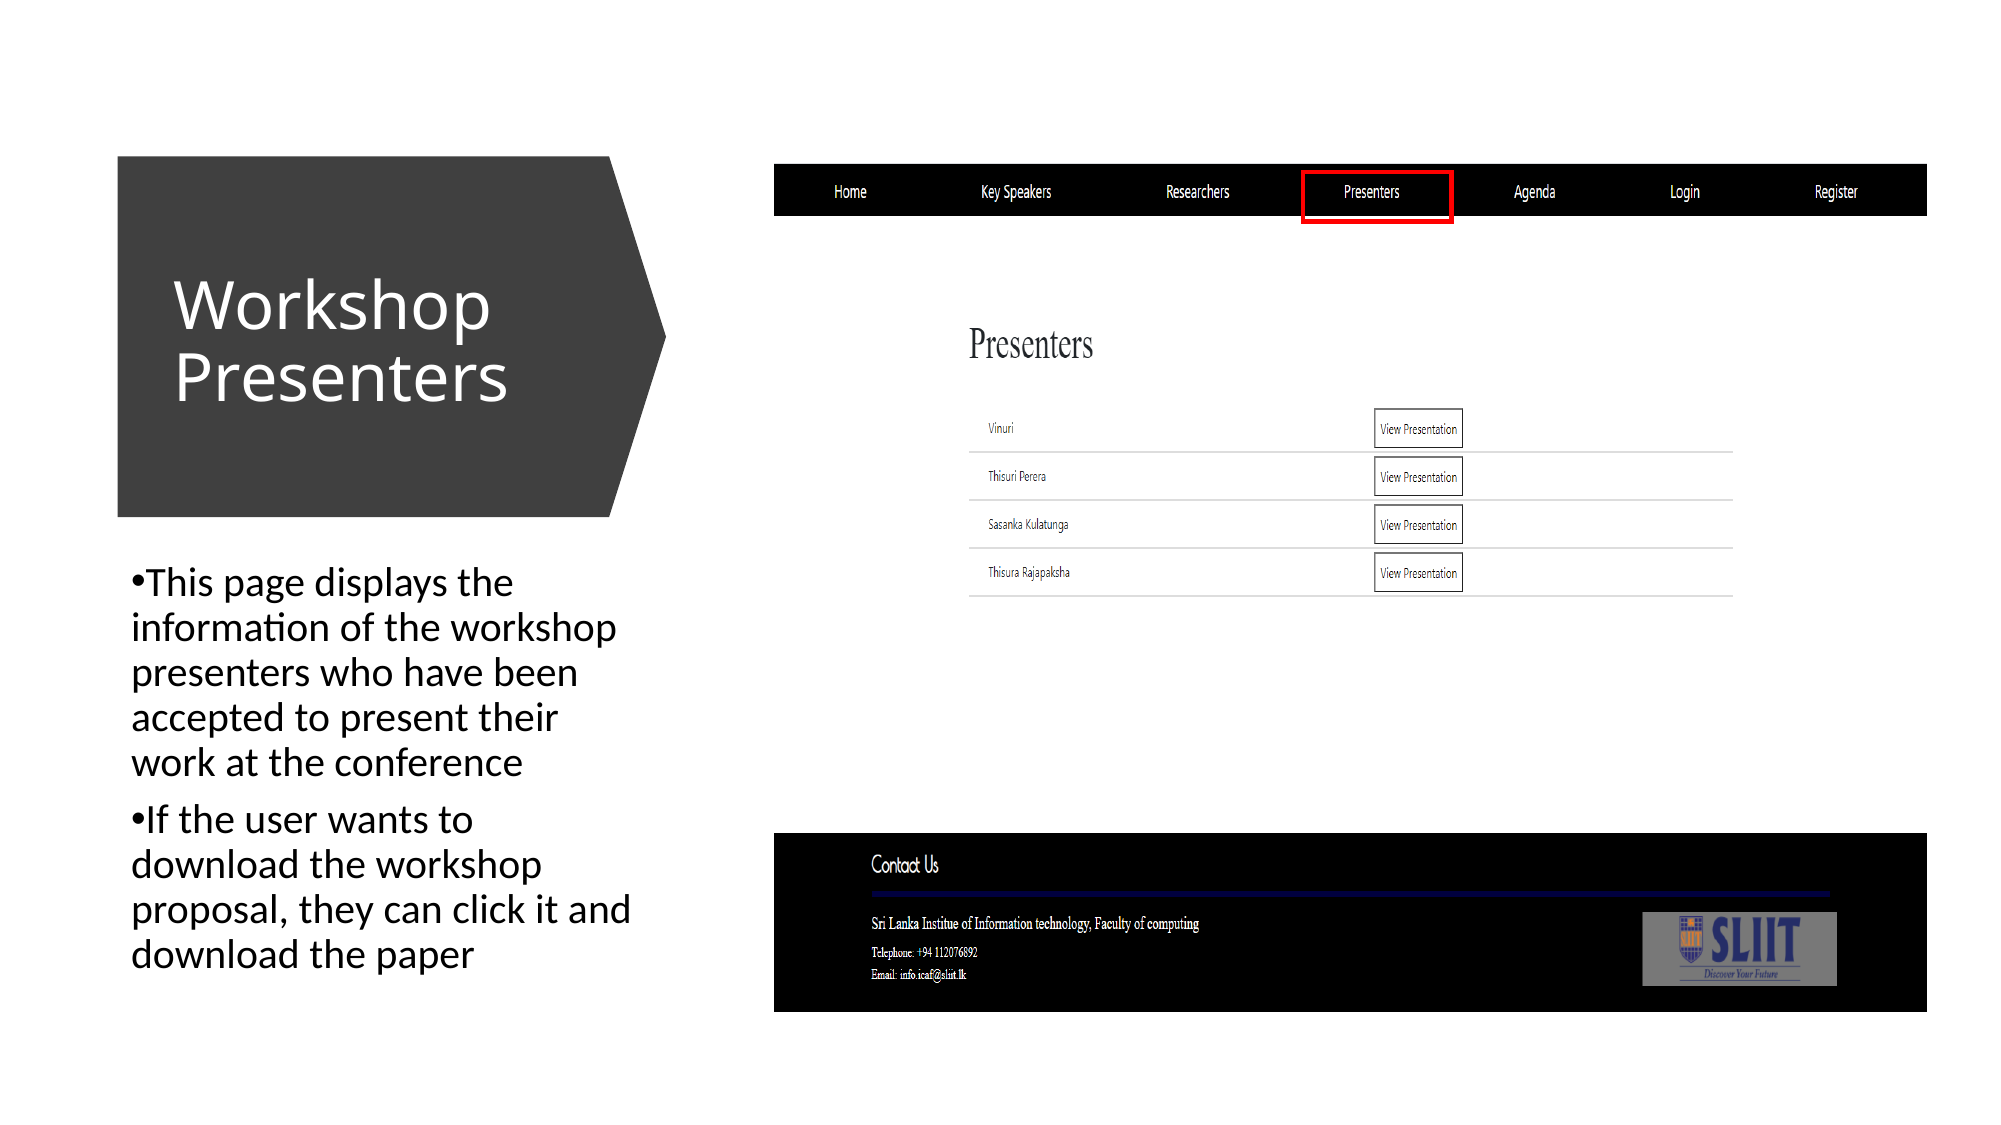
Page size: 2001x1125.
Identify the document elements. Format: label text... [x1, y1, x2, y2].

text_box [116, 155, 668, 519]
text_box This page displays the information of the workshop presenters who have been accepted to present their work at the conference If the user wants to download the workshop proposal, they can click it and download the paper [116, 552, 663, 1013]
picture [774, 162, 1927, 1013]
text_box Workshop Presenters [158, 197, 597, 490]
